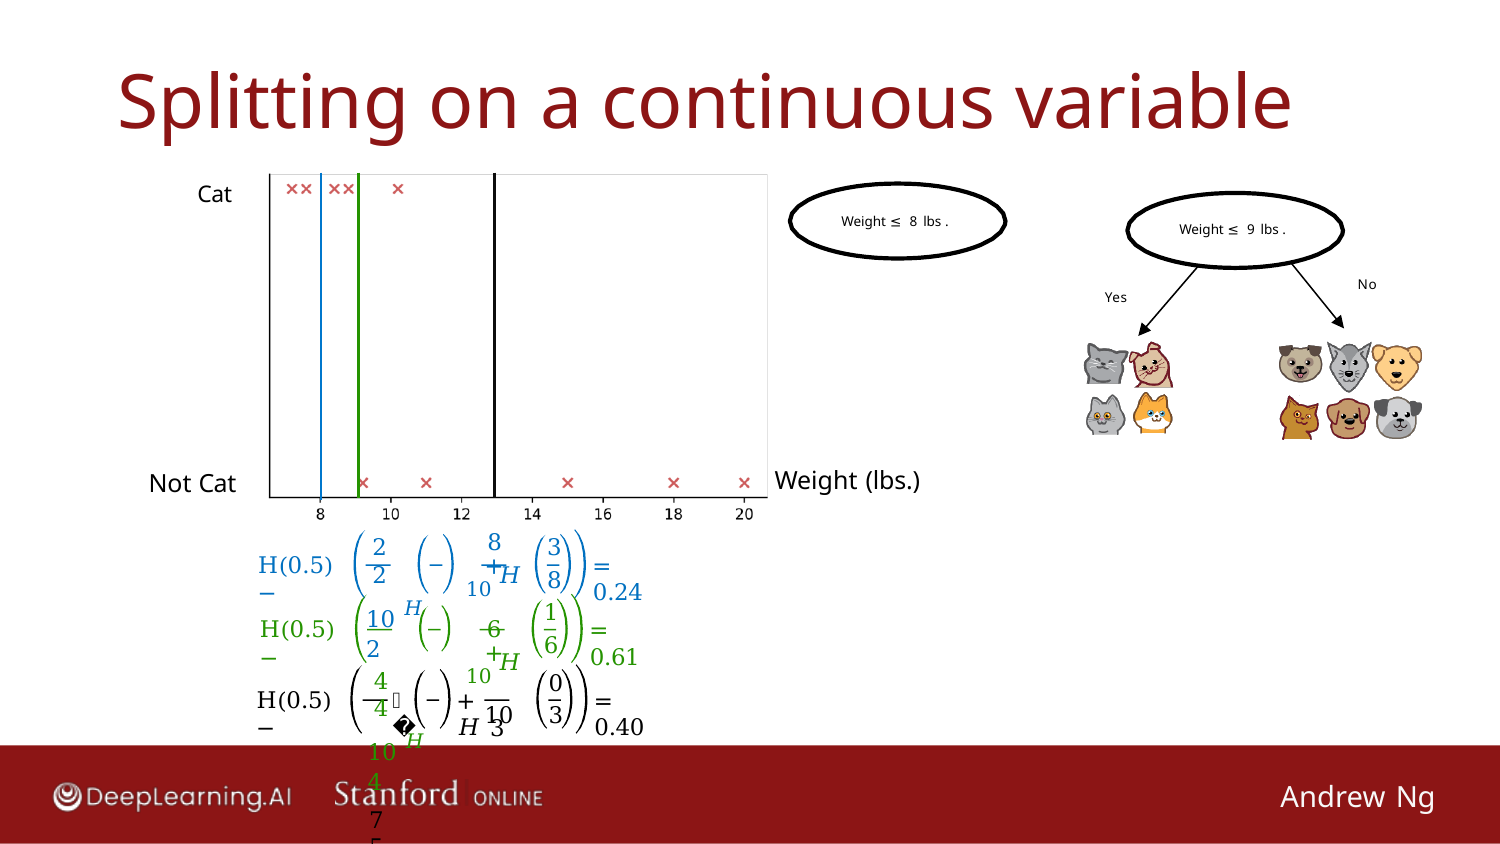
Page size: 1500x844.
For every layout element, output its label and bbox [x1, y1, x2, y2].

text_box [254, 682, 347, 741]
text_box [571, 533, 587, 664]
text_box [789, 183, 1006, 259]
text_box [146, 465, 247, 497]
text_box [575, 664, 588, 734]
text_box [587, 612, 660, 670]
title [80, 0, 1420, 195]
text_box [257, 612, 350, 670]
text_box [256, 547, 349, 606]
text_box [350, 533, 573, 844]
picture [452, 779, 544, 814]
picture [51, 770, 293, 825]
text_box [777, 462, 945, 495]
text_box [592, 682, 663, 741]
picture [252, 163, 777, 533]
text_box [1355, 273, 1383, 293]
text_box [1102, 286, 1135, 306]
text_box [195, 176, 241, 207]
text_box [1082, 337, 1423, 441]
text_box [1127, 192, 1345, 336]
footer [1277, 774, 1445, 844]
picture [335, 779, 355, 814]
text_box [590, 547, 661, 606]
